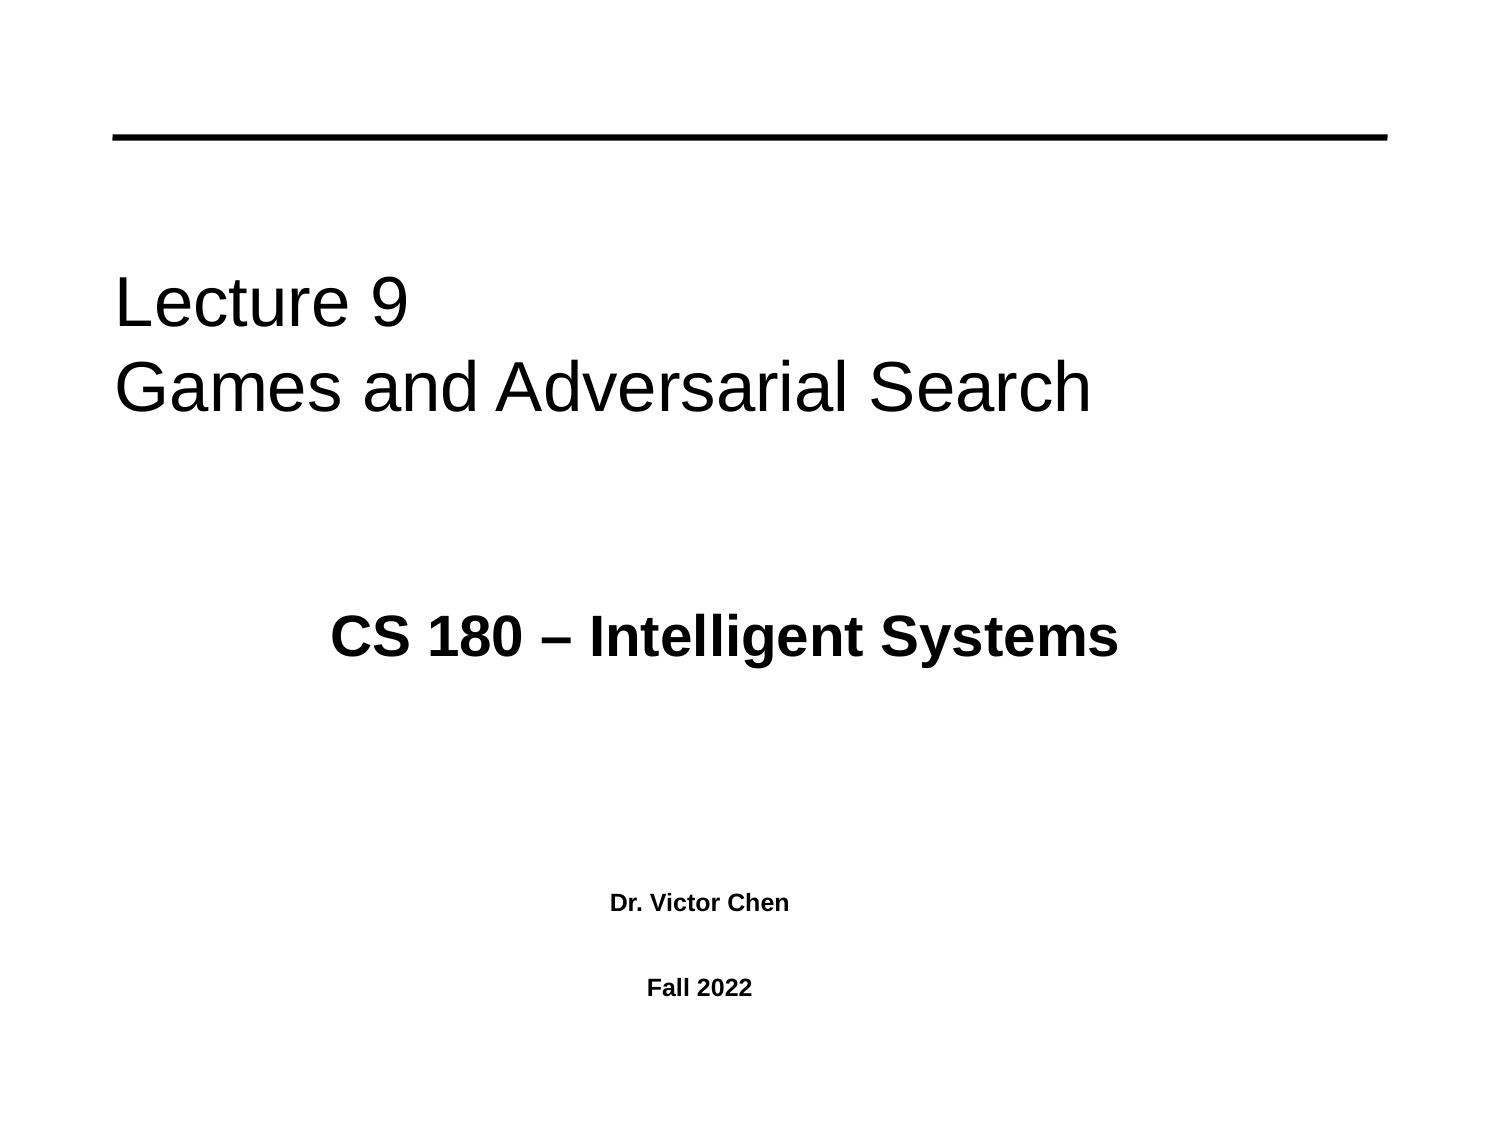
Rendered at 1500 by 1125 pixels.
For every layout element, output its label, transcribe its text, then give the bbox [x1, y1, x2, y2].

text_box Dr. Victor Chen Fall 2022 [324, 879, 1075, 1052]
title Lecture 9 Games and Adversarial Search [99, 262, 1376, 504]
subtitle CS 180 – Intelligent Systems [200, 590, 1251, 879]
